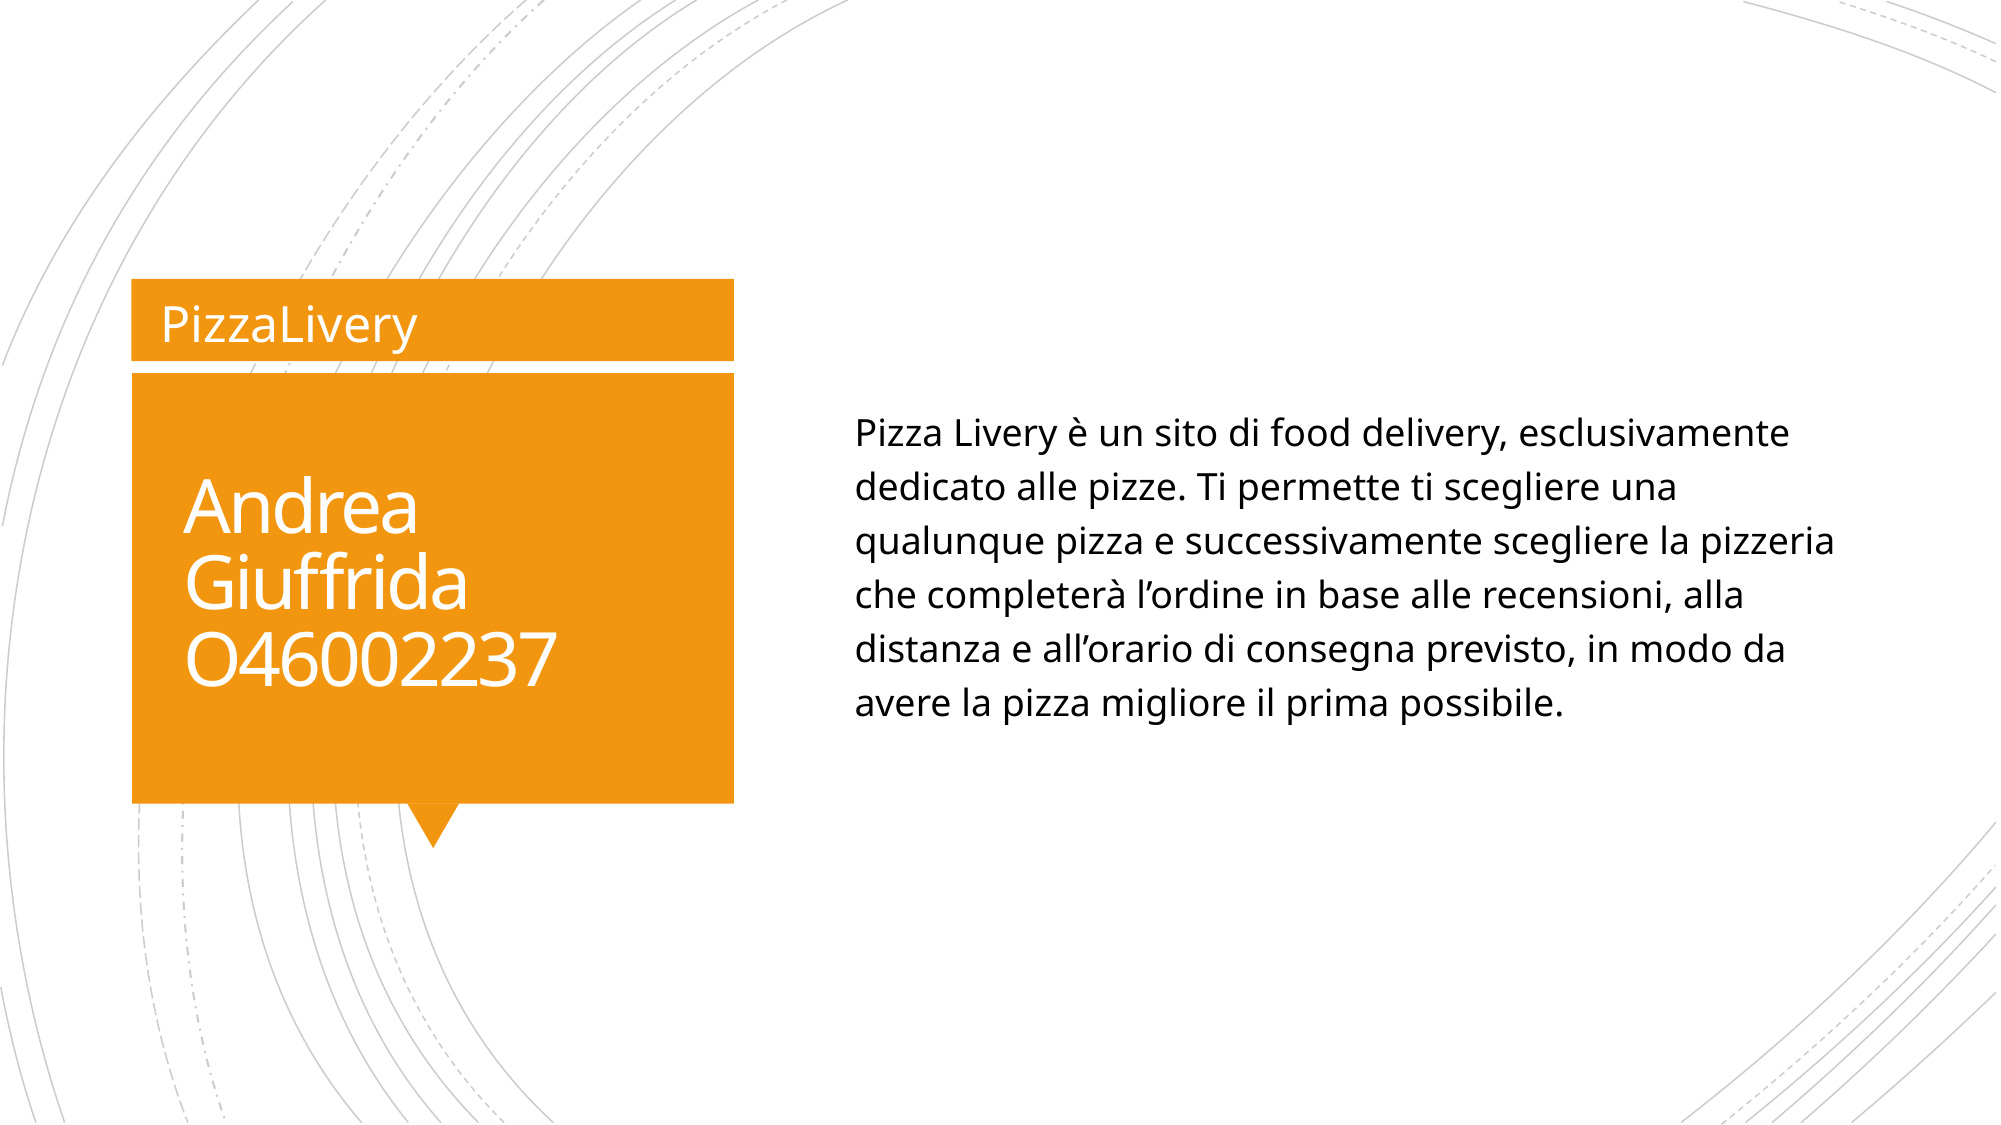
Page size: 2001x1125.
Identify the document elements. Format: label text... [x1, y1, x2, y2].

title Andrea Giuffrida O46002237 [145, 385, 720, 789]
text_box PizzaLivery [145, 285, 660, 360]
list Pizza Livery è un sito di food delivery, esclusivamente dedicato alle pizze. Ti permette ti scegliere una qualunque pizza e successivamente scegliere la pizzeria che completerà l’ordine in base alle recensioni, alla distanza e all’orario di consegna previsto, in modo da avere la pizza migliore il prima possibile. [839, 131, 1871, 993]
